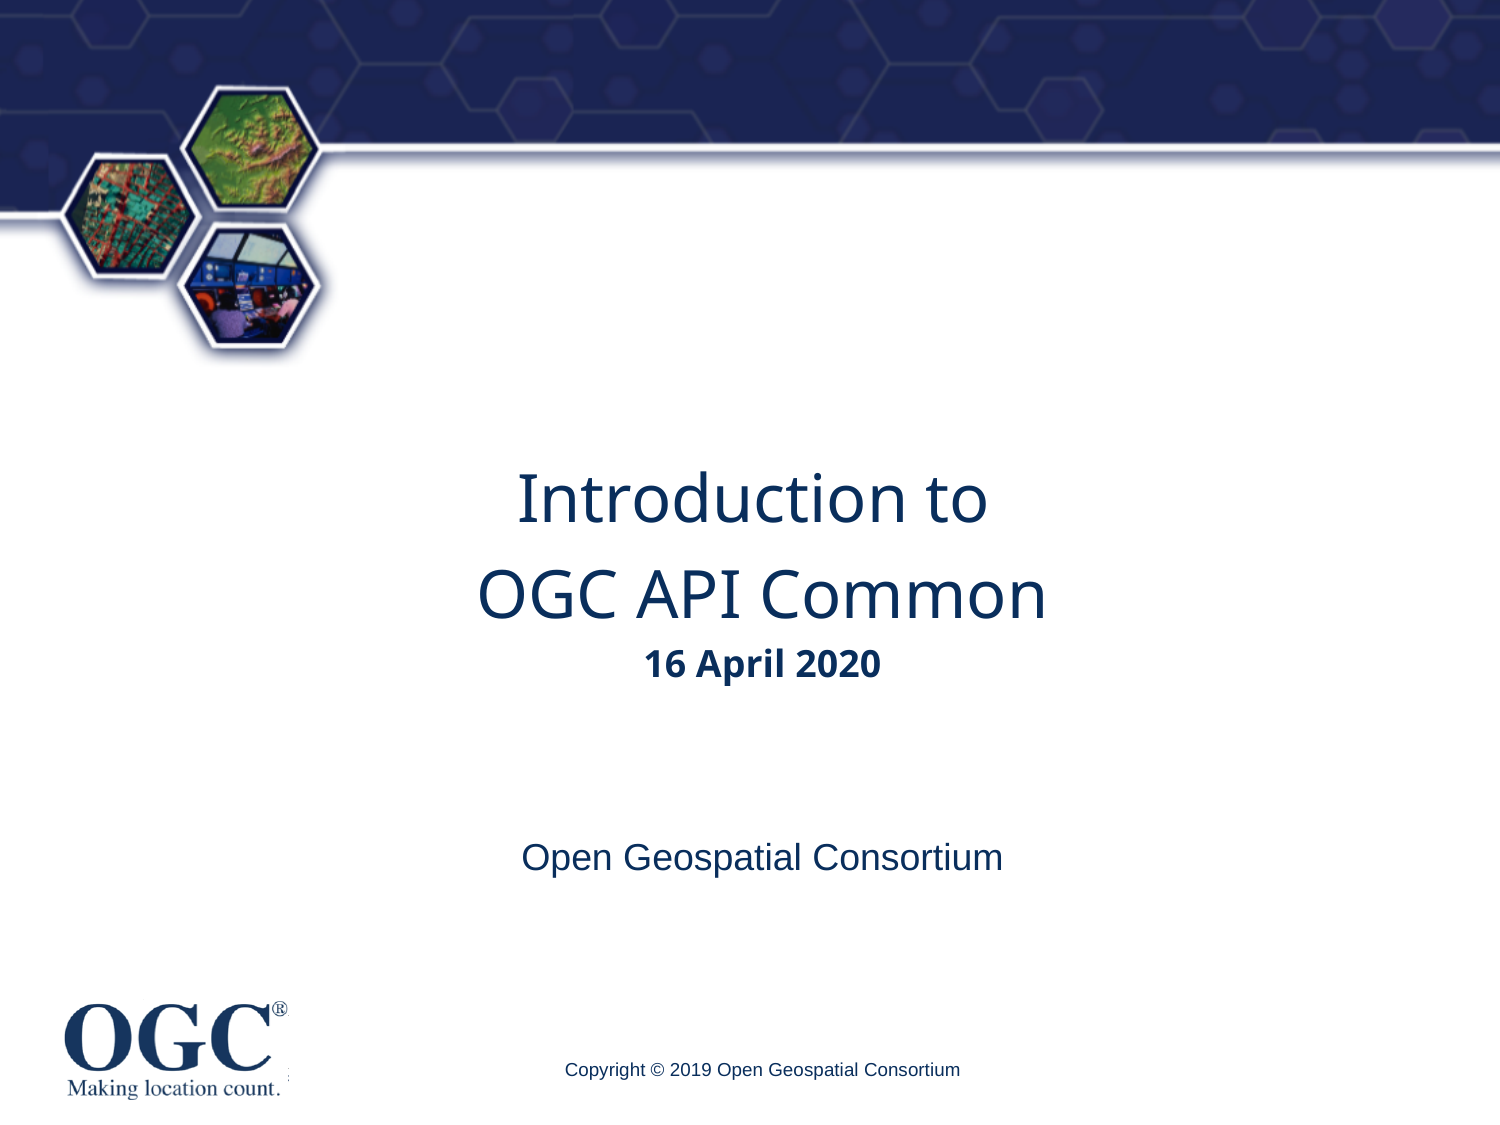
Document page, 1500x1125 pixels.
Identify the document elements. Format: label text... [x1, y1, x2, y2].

picture [62, 999, 289, 1100]
footer Copyright © 2019 Open Geospatial Consortium [493, 1049, 1032, 1101]
title Introduction to OGC API Common 16 April 2020 [124, 287, 1401, 838]
subtitle Open Geospatial Consortium [225, 825, 1300, 1050]
picture [0, 0, 1500, 369]
